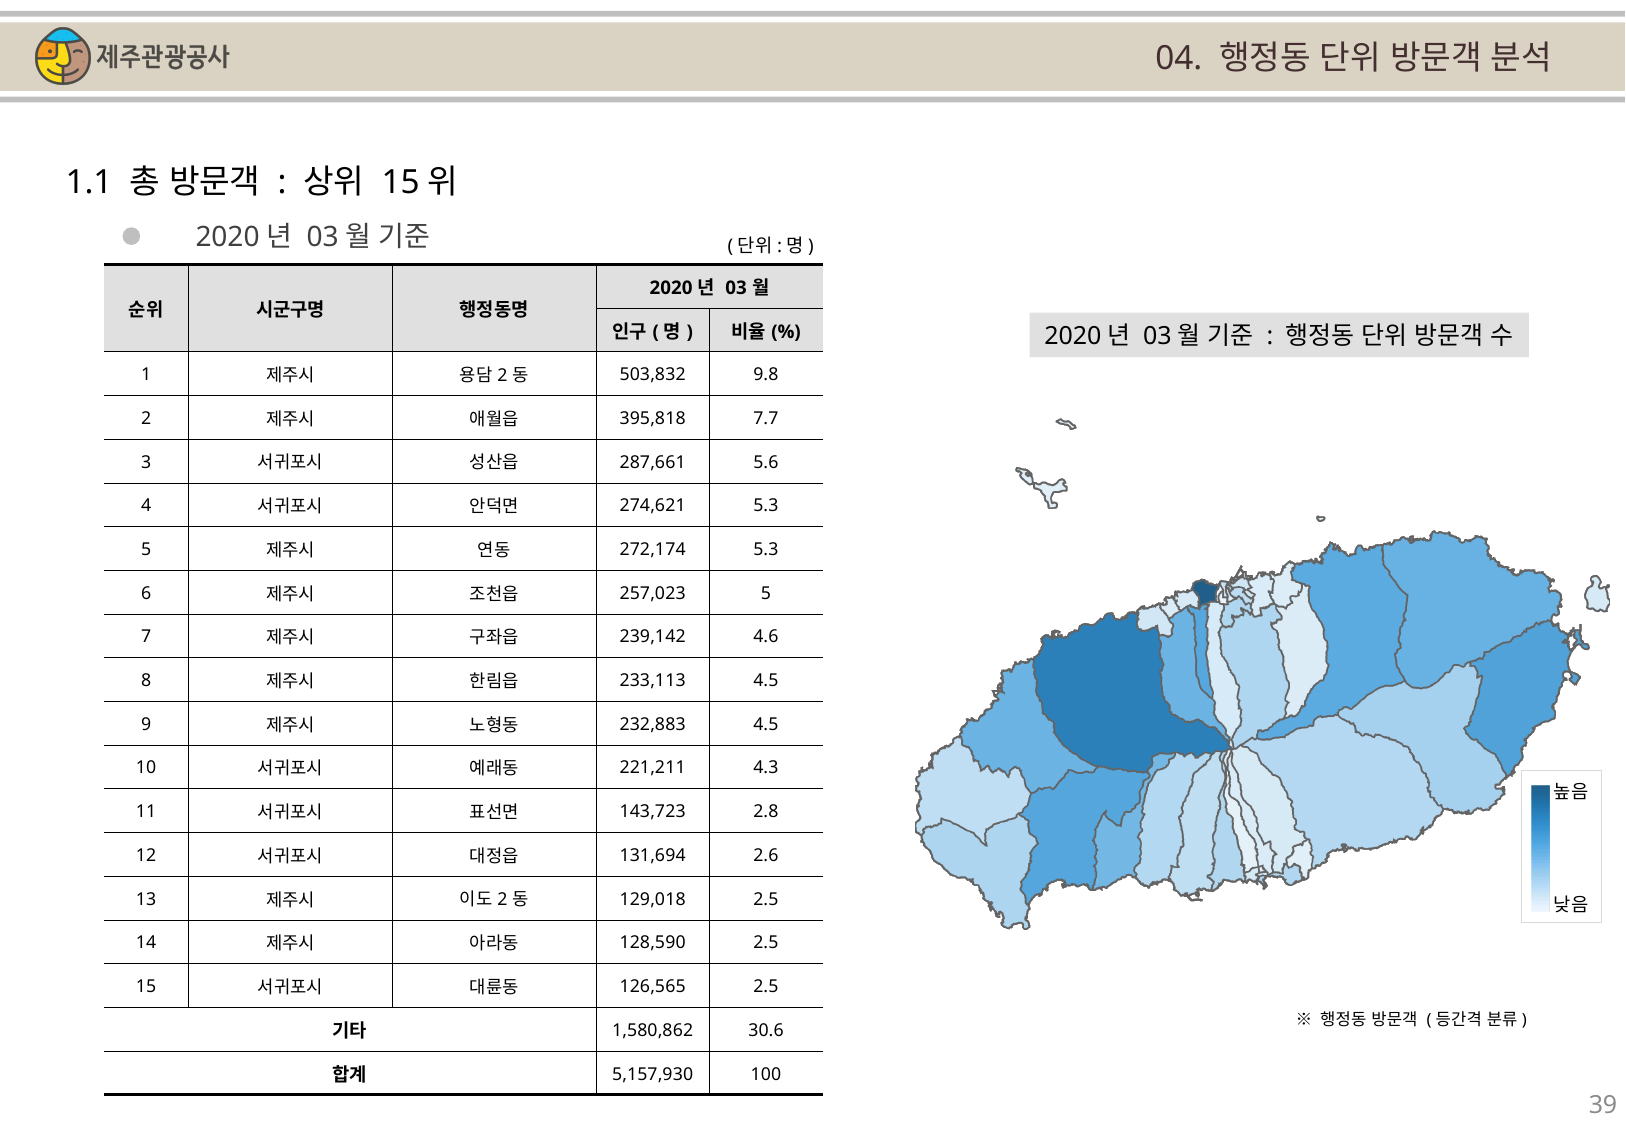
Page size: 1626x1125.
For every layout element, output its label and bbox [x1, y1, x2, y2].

table_cell [710, 658, 823, 701]
table_cell [189, 833, 392, 876]
table_cell [104, 789, 188, 832]
picture [915, 236, 1610, 1112]
text_box [50, 152, 1144, 208]
table_cell [597, 484, 709, 526]
table_cell [189, 877, 392, 920]
table_cell [597, 921, 709, 963]
table_cell [104, 484, 188, 526]
table_cell [597, 746, 709, 788]
table_cell [710, 964, 823, 1007]
table_cell [597, 352, 709, 395]
table_cell [189, 964, 392, 1007]
table_cell [104, 571, 188, 614]
table_cell [104, 833, 188, 876]
table_cell [393, 571, 596, 614]
table_cell [597, 658, 709, 701]
table_cell [104, 396, 188, 439]
table_cell [597, 615, 709, 657]
table_cell [104, 1052, 596, 1093]
table_cell [104, 658, 188, 701]
table_cell [597, 789, 709, 832]
table_header [189, 266, 392, 351]
table_cell [393, 658, 596, 701]
table_cell [393, 484, 596, 526]
table_cell [710, 1052, 823, 1093]
table_cell [710, 789, 823, 832]
table_cell [189, 615, 392, 657]
table_cell [710, 702, 823, 745]
table_cell [597, 571, 709, 614]
table_cell [710, 527, 823, 570]
table_header [597, 266, 823, 308]
table_cell [710, 1008, 823, 1051]
table_cell [189, 440, 392, 483]
table_cell [104, 964, 188, 1007]
table_cell [104, 615, 188, 657]
table_cell [393, 921, 596, 963]
table_header [104, 266, 188, 351]
table_cell [597, 877, 709, 920]
table_cell [189, 527, 392, 570]
table_cell [710, 921, 823, 963]
table_cell [597, 964, 709, 1007]
table_cell [710, 615, 823, 657]
table_cell [597, 1008, 709, 1051]
picture [31, 26, 232, 87]
table_cell [393, 833, 596, 876]
table_cell [393, 877, 596, 920]
table_cell [710, 396, 823, 439]
table_cell [189, 702, 392, 745]
slide_number [1251, 1063, 1618, 1123]
table_cell [597, 527, 709, 570]
table_cell [597, 440, 709, 483]
text_box [180, 210, 446, 260]
text_box [121, 226, 141, 246]
table_cell [710, 571, 823, 614]
table_cell [597, 309, 709, 351]
text_box [1521, 770, 1618, 925]
table_cell [393, 615, 596, 657]
table_cell [104, 746, 188, 788]
table_cell [710, 833, 823, 876]
table_header [393, 266, 596, 351]
table_cell [710, 877, 823, 920]
table_cell [597, 1052, 709, 1093]
table_cell [189, 658, 392, 701]
table_cell [393, 964, 596, 1007]
table_cell [189, 396, 392, 439]
text_box [713, 226, 829, 264]
table_cell [104, 877, 188, 920]
table_cell [597, 702, 709, 745]
table_cell [710, 484, 823, 526]
table_cell [104, 1008, 596, 1051]
table_cell [710, 440, 823, 483]
table_cell [189, 789, 392, 832]
table_cell [393, 789, 596, 832]
table_cell [189, 921, 392, 963]
table_cell [104, 352, 188, 395]
table_cell [710, 309, 823, 351]
table_cell [104, 440, 188, 483]
table_cell [104, 921, 188, 963]
table_cell [393, 396, 596, 439]
table_cell [393, 702, 596, 745]
table_cell [189, 746, 392, 788]
table_cell [189, 484, 392, 526]
table_cell [104, 527, 188, 570]
table_cell [393, 440, 596, 483]
table_cell [393, 352, 596, 395]
table_cell [710, 352, 823, 395]
table_cell [597, 396, 709, 439]
table_cell [393, 527, 596, 570]
table_cell [104, 702, 188, 745]
table_cell [710, 746, 823, 788]
table_cell [189, 571, 392, 614]
text_box [1042, 28, 1595, 84]
table_cell [597, 833, 709, 876]
table_cell [189, 352, 392, 395]
table_cell [393, 746, 596, 788]
